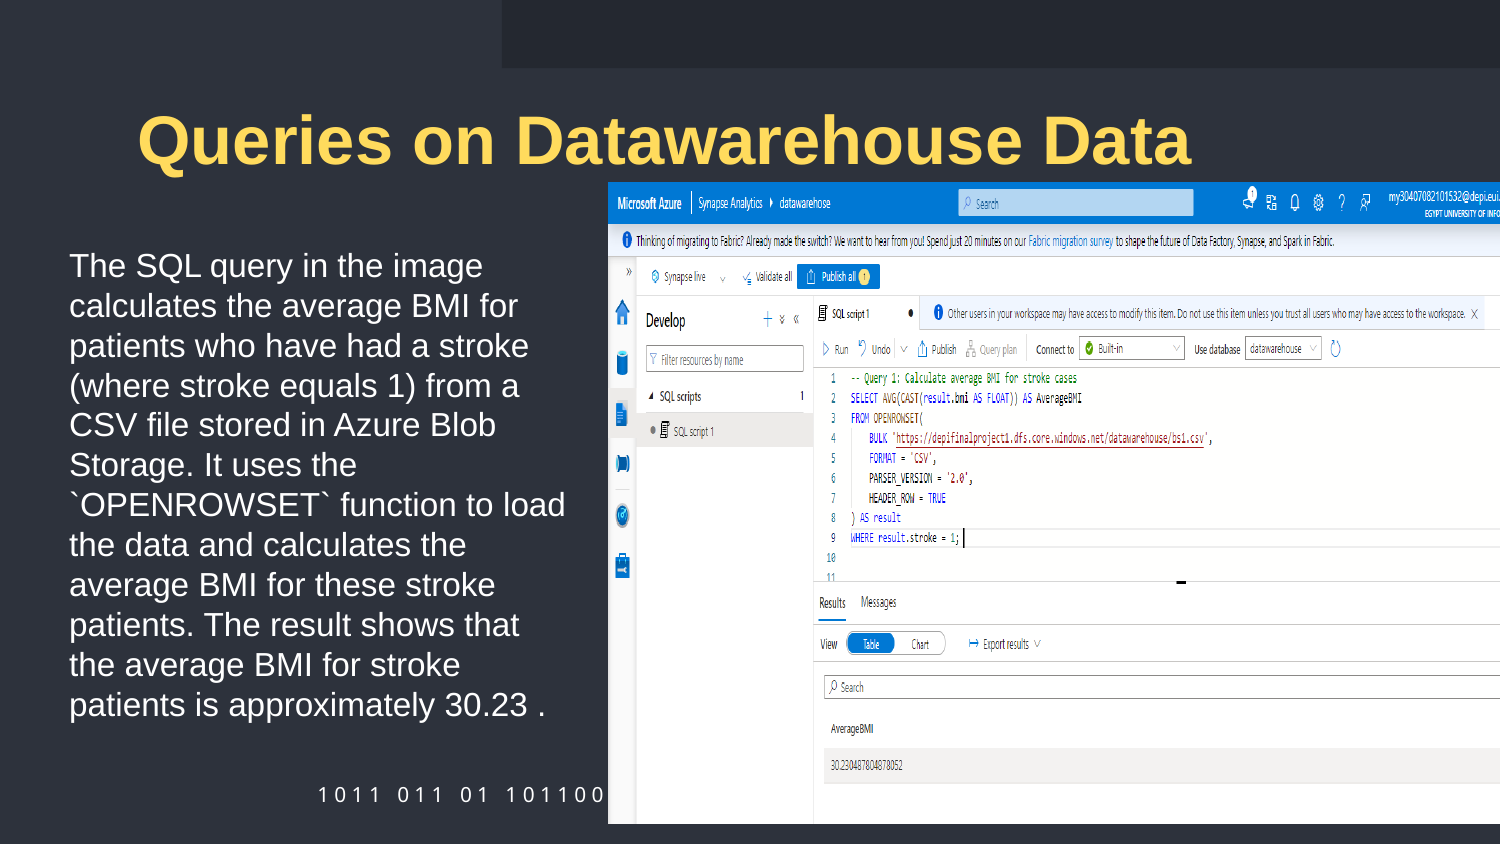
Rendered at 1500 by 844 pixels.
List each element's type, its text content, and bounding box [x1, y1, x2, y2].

picture [608, 182, 1500, 824]
text_box The SQL query in the image calculates the average BMI for patients who have had a stroke (where stroke equals 1) from a CSV file stored in Azure Blob Storage. It uses the `OPENROWSET` function to load the data and calculates the average BMI for these stroke patients. The result shows that the average BMI for stroke patients is approximately 30.23 . [54, 228, 585, 531]
text_box Queries on Datawarehouse Data [122, 88, 1208, 186]
